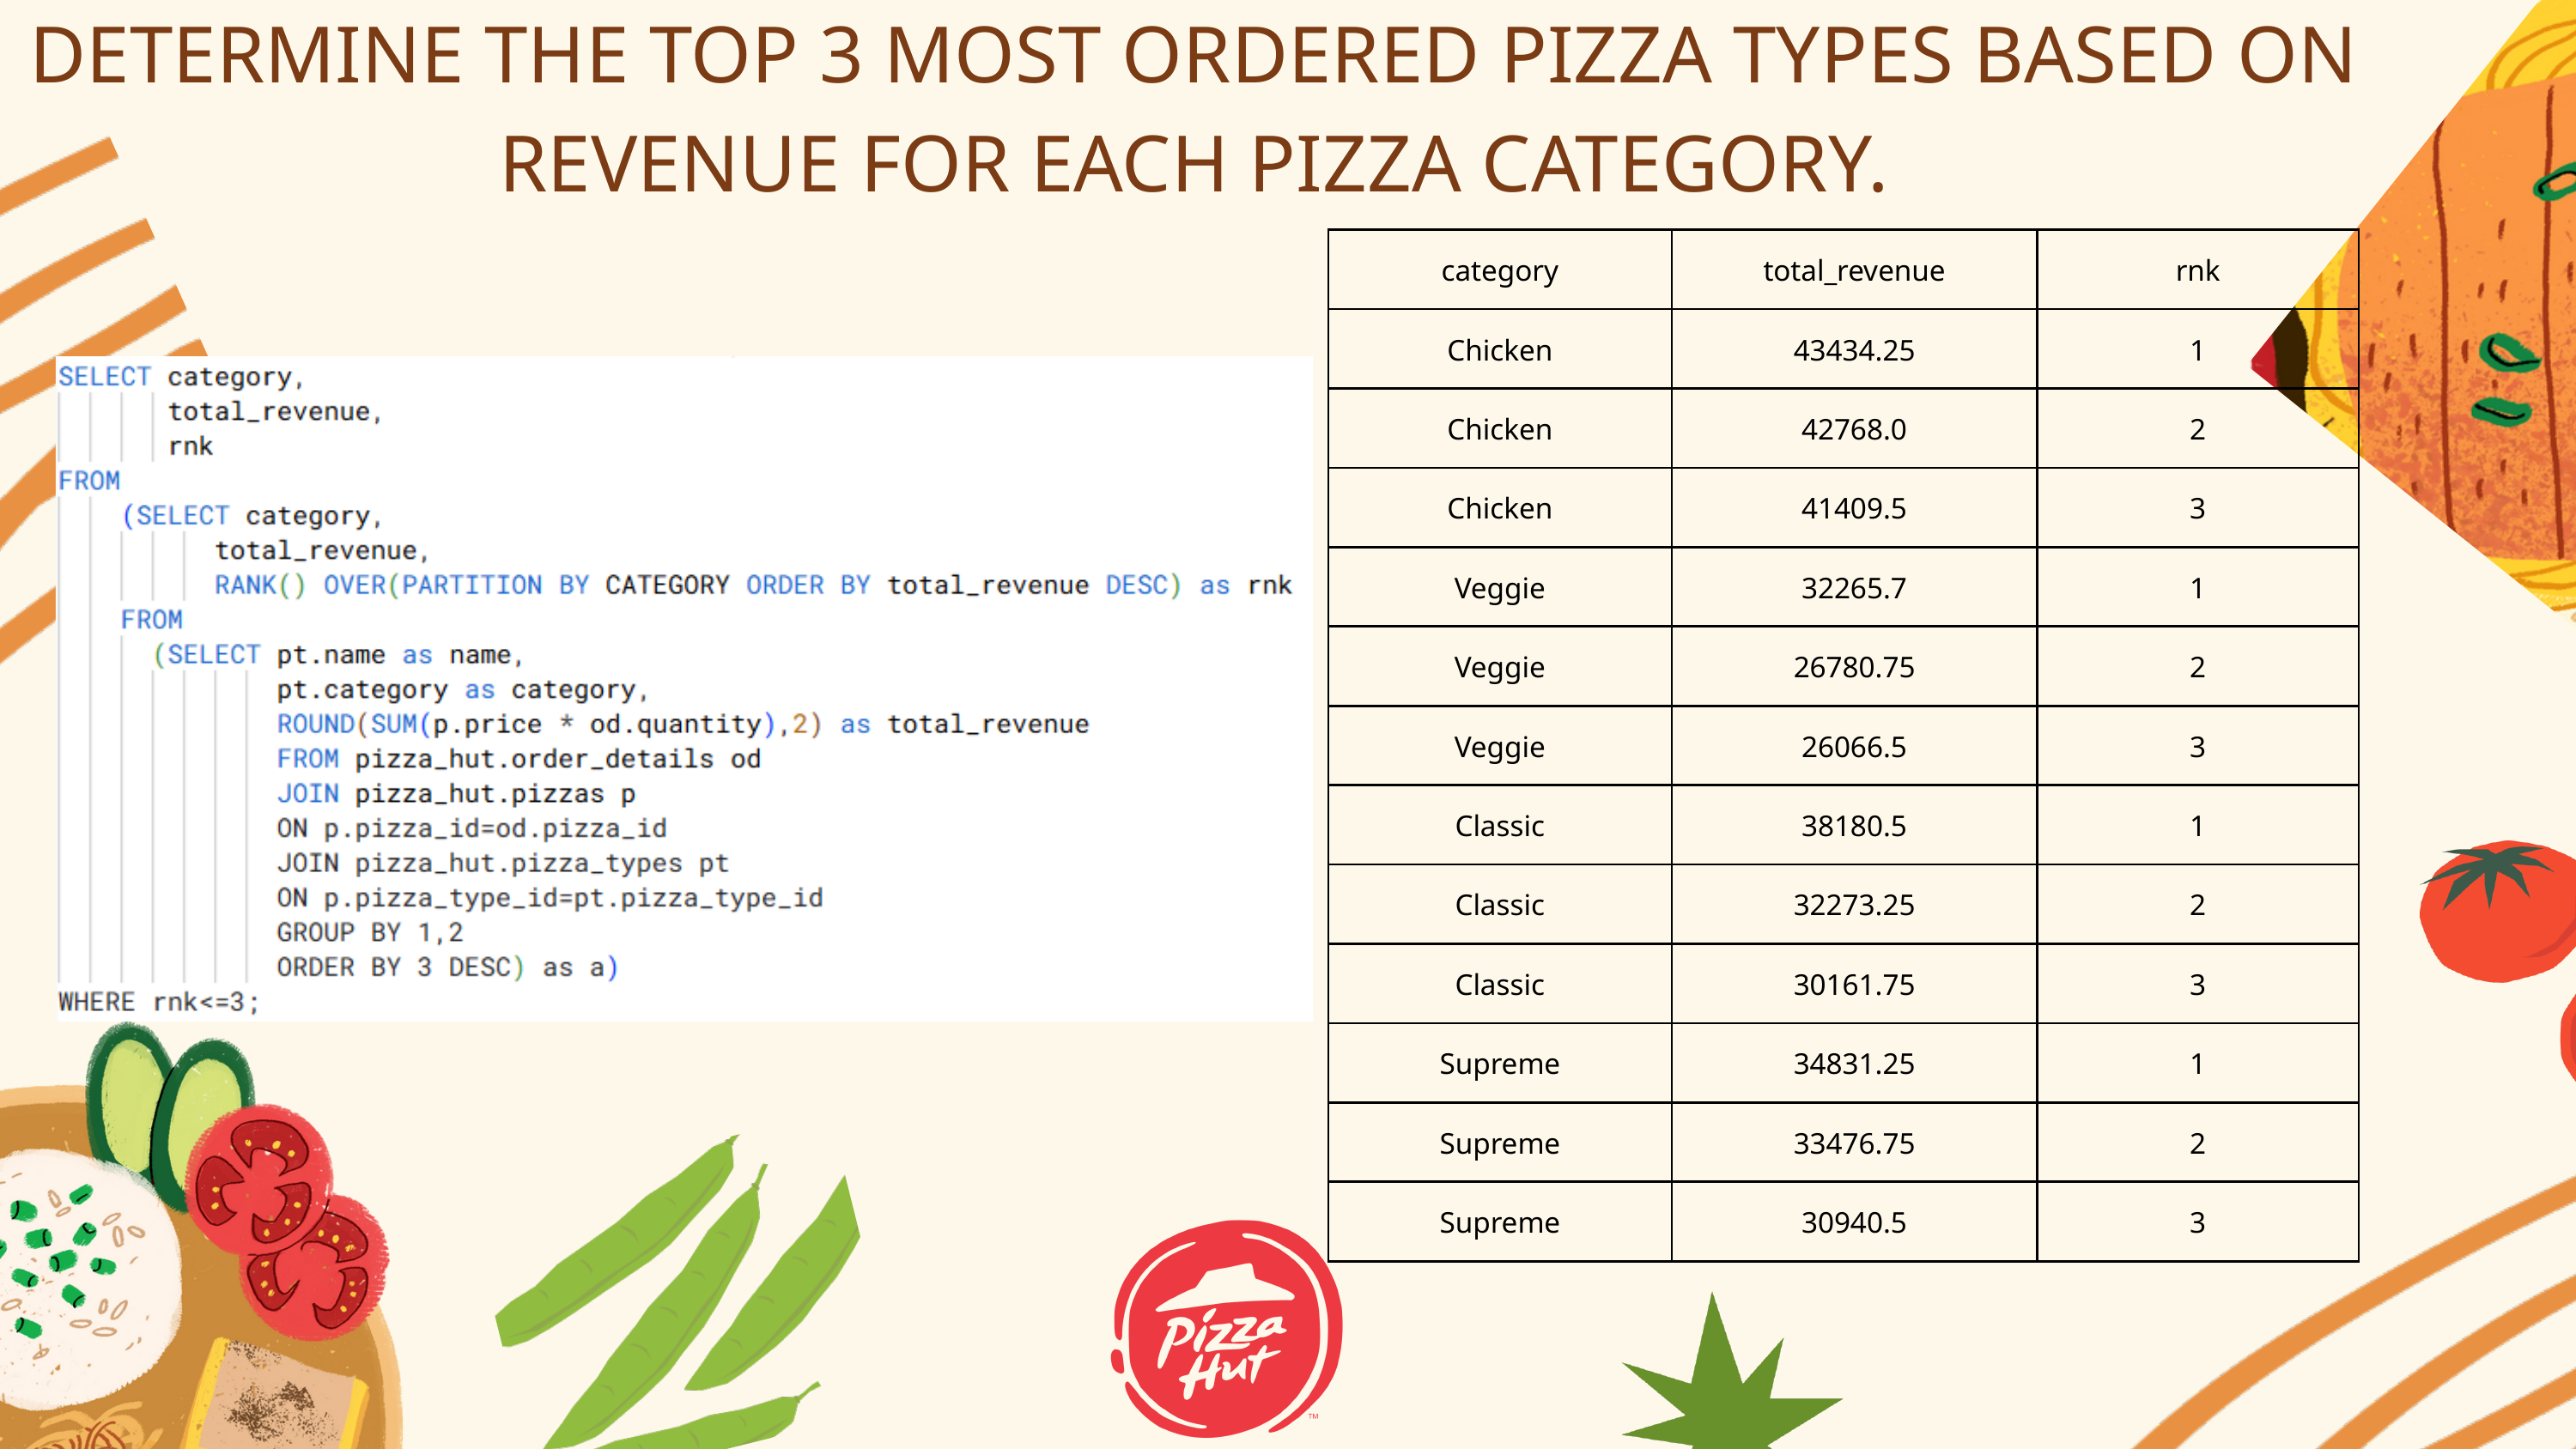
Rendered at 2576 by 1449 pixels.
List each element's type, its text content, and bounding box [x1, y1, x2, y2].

table_cell 42768.0 [1673, 390, 2036, 467]
text_box [0, 100, 209, 740]
table_cell Supreme [1329, 1104, 1671, 1180]
table_cell Classic [1329, 945, 1671, 1022]
table_cell 32273.25 [1673, 865, 2036, 943]
table_header total_revenue [1673, 231, 2036, 308]
table_cell Chicken [1329, 469, 1671, 546]
text_box [2055, 1131, 2576, 1449]
table_cell Chicken [1329, 390, 1671, 467]
table_cell Supreme [1329, 1183, 1671, 1260]
table_cell 30940.5 [1673, 1183, 2036, 1260]
table_cell Veggie [1329, 707, 1671, 784]
table_cell 2 [2038, 1104, 2358, 1180]
table_cell 26066.5 [1673, 707, 2036, 784]
text_box [0, 1021, 404, 1449]
table_cell Supreme [1329, 1024, 1671, 1101]
table_header category [1329, 231, 1671, 308]
table_cell 33476.75 [1673, 1104, 2036, 1180]
table_cell 38180.5 [1673, 786, 2036, 864]
text_box [2419, 840, 2576, 1113]
table_cell 2 [2038, 865, 2358, 943]
table_cell 1 [2038, 310, 2358, 387]
table_cell 3 [2038, 469, 2358, 546]
table_cell Veggie [1329, 549, 1671, 625]
table_cell 3 [2038, 1183, 2358, 1260]
table_cell 34831.25 [1673, 1024, 2036, 1101]
table_cell 32265.7 [1673, 549, 2036, 625]
table_cell 3 [2038, 945, 2358, 1022]
text_box [2360, 0, 2576, 629]
text_box [1621, 1291, 1844, 1449]
table_cell 26780.75 [1673, 627, 2036, 705]
table_cell 2 [2038, 390, 2358, 467]
table_cell Chicken [1329, 310, 1671, 387]
table_cell 1 [2038, 1024, 2358, 1101]
text_box [55, 356, 1314, 1022]
table_cell Veggie [1329, 627, 1671, 705]
table_cell 43434.25 [1673, 310, 2036, 387]
text_box [1016, 1209, 1443, 1449]
table_cell Classic [1329, 865, 1671, 943]
table_cell Classic [1329, 786, 1671, 864]
table_cell 2 [2038, 627, 2358, 705]
table_cell 41409.5 [1673, 469, 2036, 546]
table_cell 1 [2038, 786, 2358, 864]
table_cell 1 [2038, 549, 2358, 625]
table_cell 3 [2038, 707, 2358, 784]
table_header rnk [2038, 231, 2358, 308]
table_cell 30161.75 [1673, 945, 2036, 1022]
text_box [466, 1112, 902, 1449]
text_box DETERMINE THE TOP 3 MOST ORDERED PIZZA TYPES BASED ON REVENUE FOR EACH PIZZA CATEGORY. [0, 0, 2389, 317]
